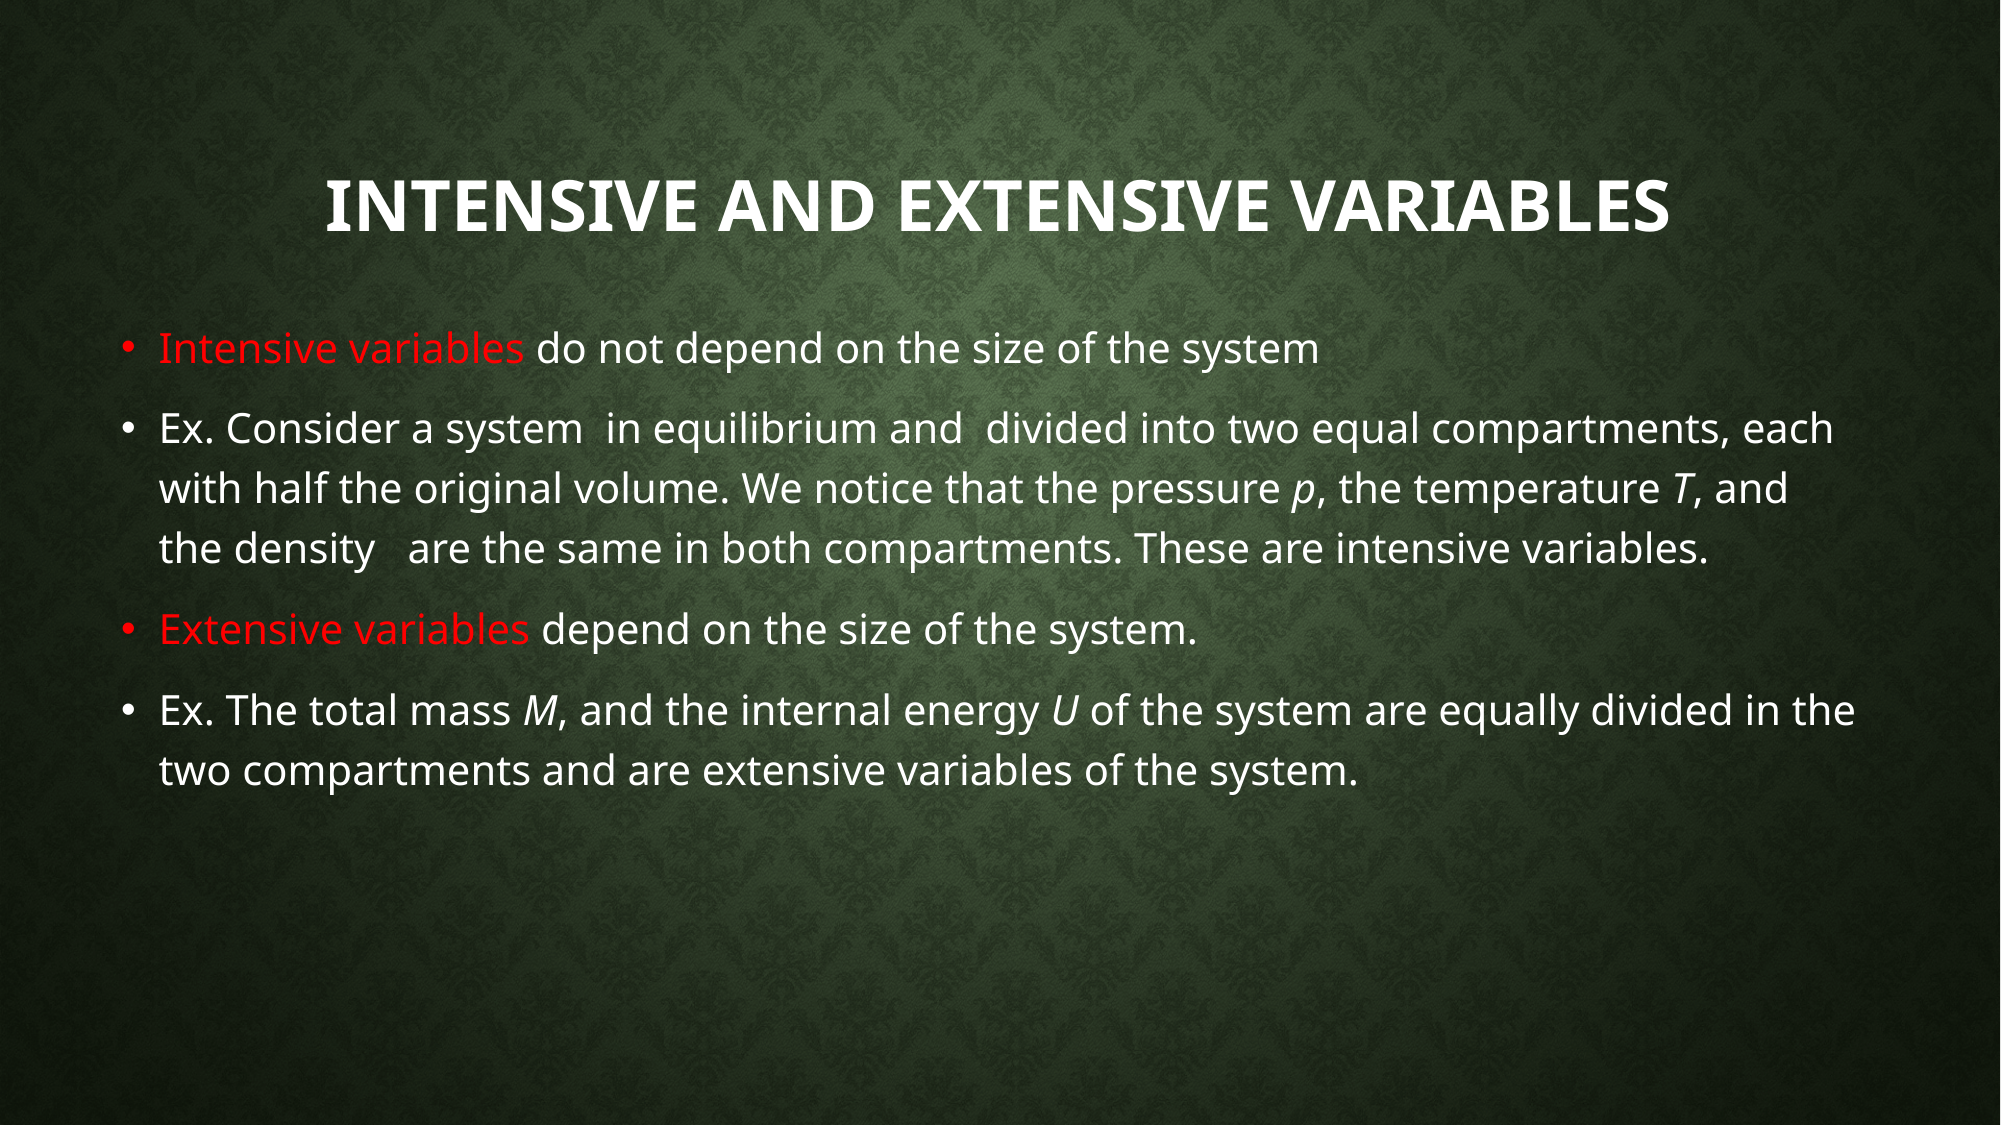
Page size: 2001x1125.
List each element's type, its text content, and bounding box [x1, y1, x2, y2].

title Intensive and Extensive variables [149, 99, 1849, 318]
